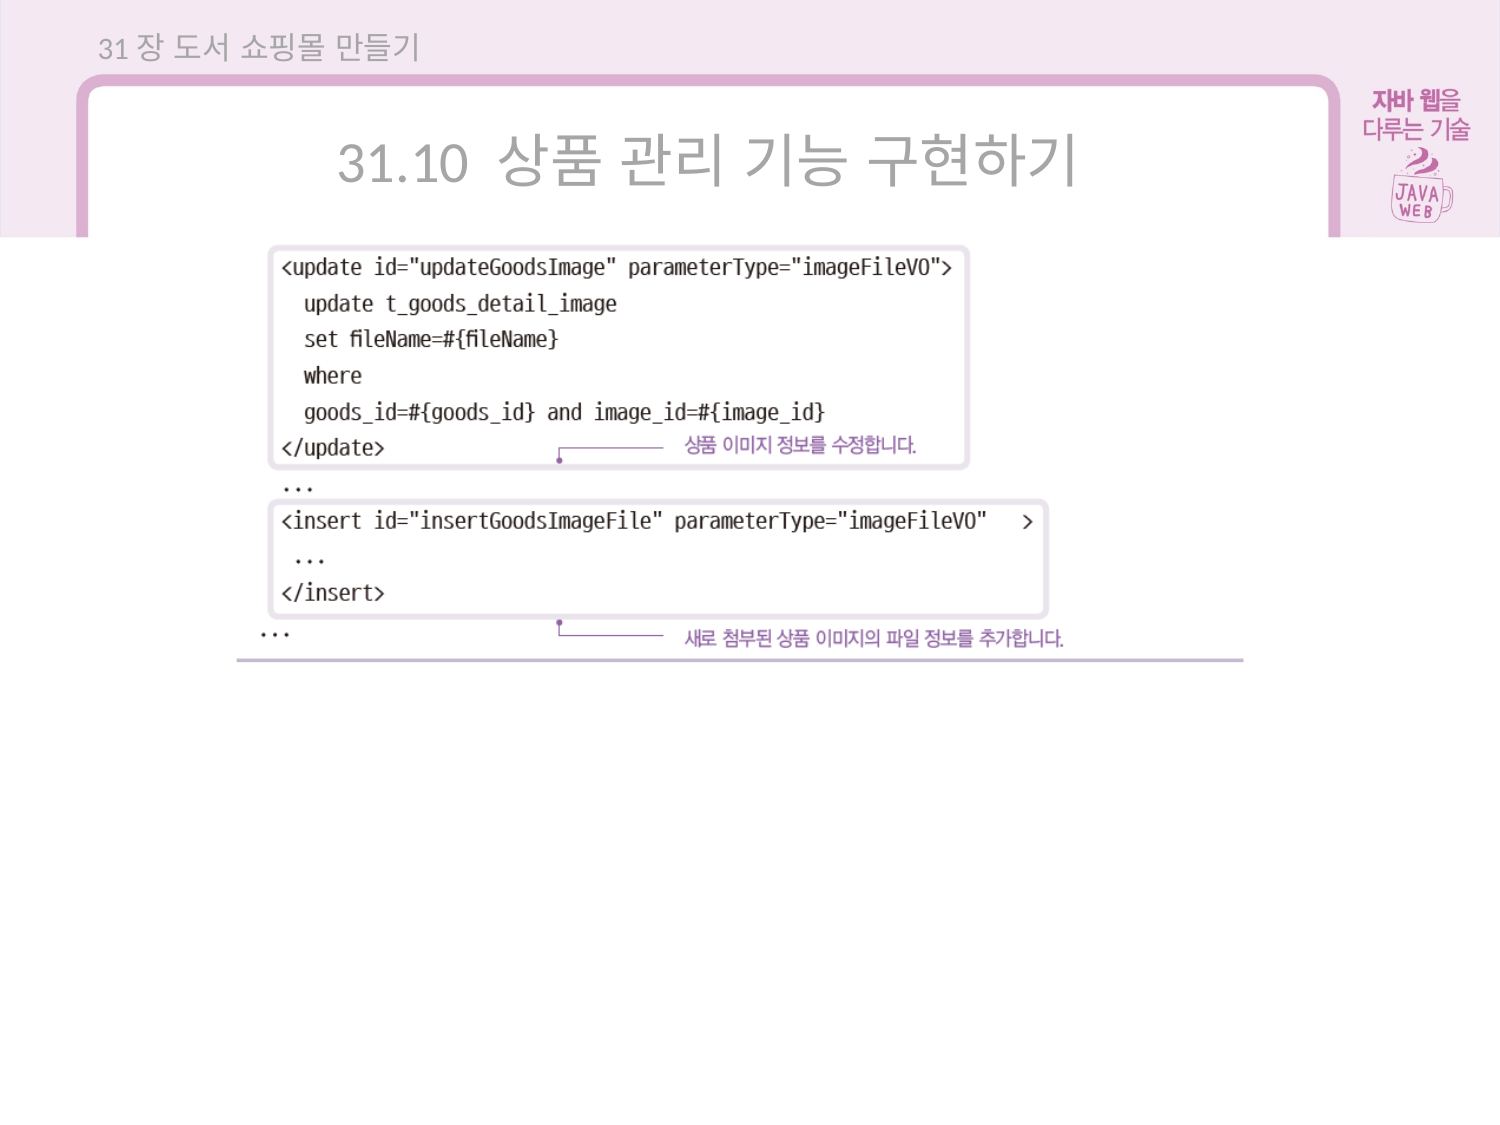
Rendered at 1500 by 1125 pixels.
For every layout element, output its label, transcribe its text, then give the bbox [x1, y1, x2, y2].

text_box 31.10 상품 관리 기능 구현하기 [96, 117, 1321, 202]
picture [0, 0, 1500, 1125]
text_box 31장 도서 쇼핑몰 만들기 [82, 0, 1133, 74]
